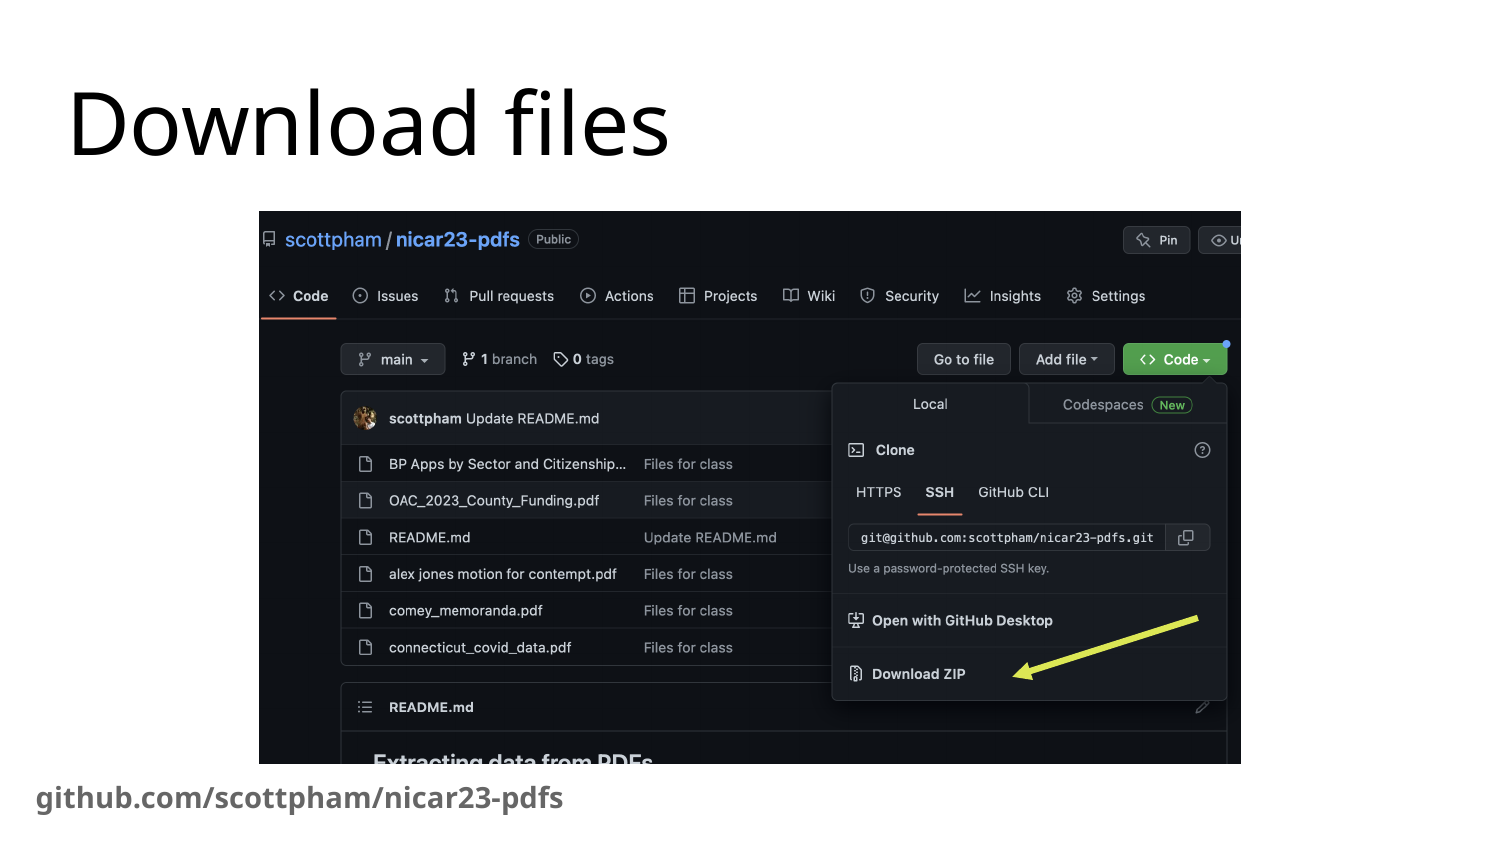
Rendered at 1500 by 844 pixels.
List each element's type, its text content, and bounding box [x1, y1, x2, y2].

title Download files [51, 51, 1449, 189]
picture [259, 211, 1241, 764]
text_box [1012, 617, 1199, 677]
